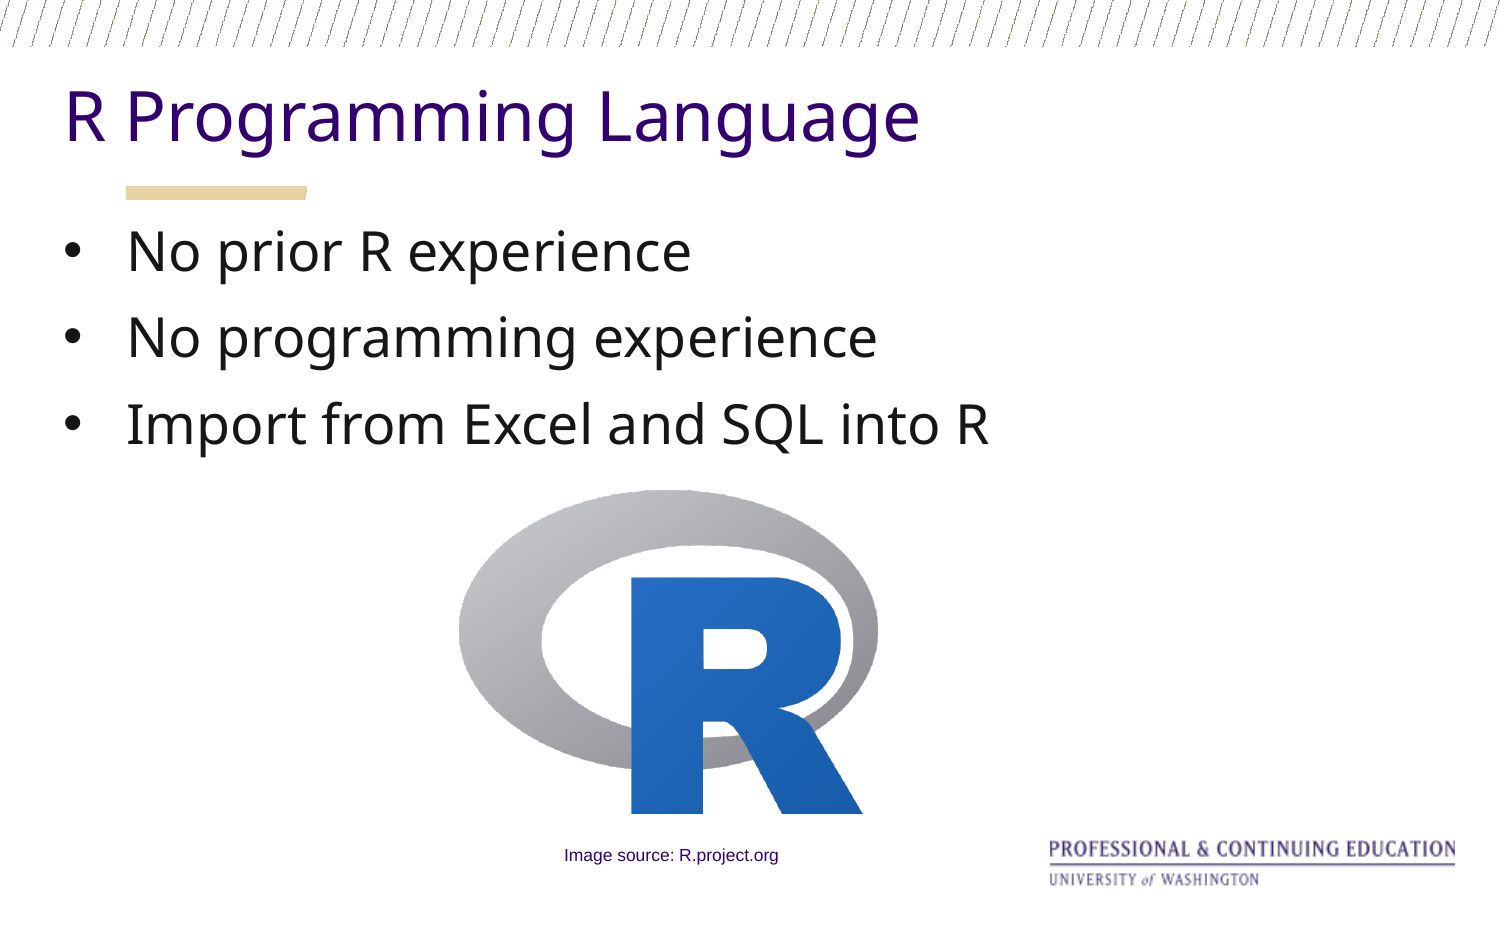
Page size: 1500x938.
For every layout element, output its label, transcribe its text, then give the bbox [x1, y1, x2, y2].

list No prior R experience No programming experience Import from Excel and SQL into R [48, 199, 1453, 778]
list R Programming Language [48, 37, 1453, 199]
text_box Image source: R.project.org [549, 836, 795, 873]
picture [0, 0, 1500, 47]
picture [458, 488, 880, 815]
